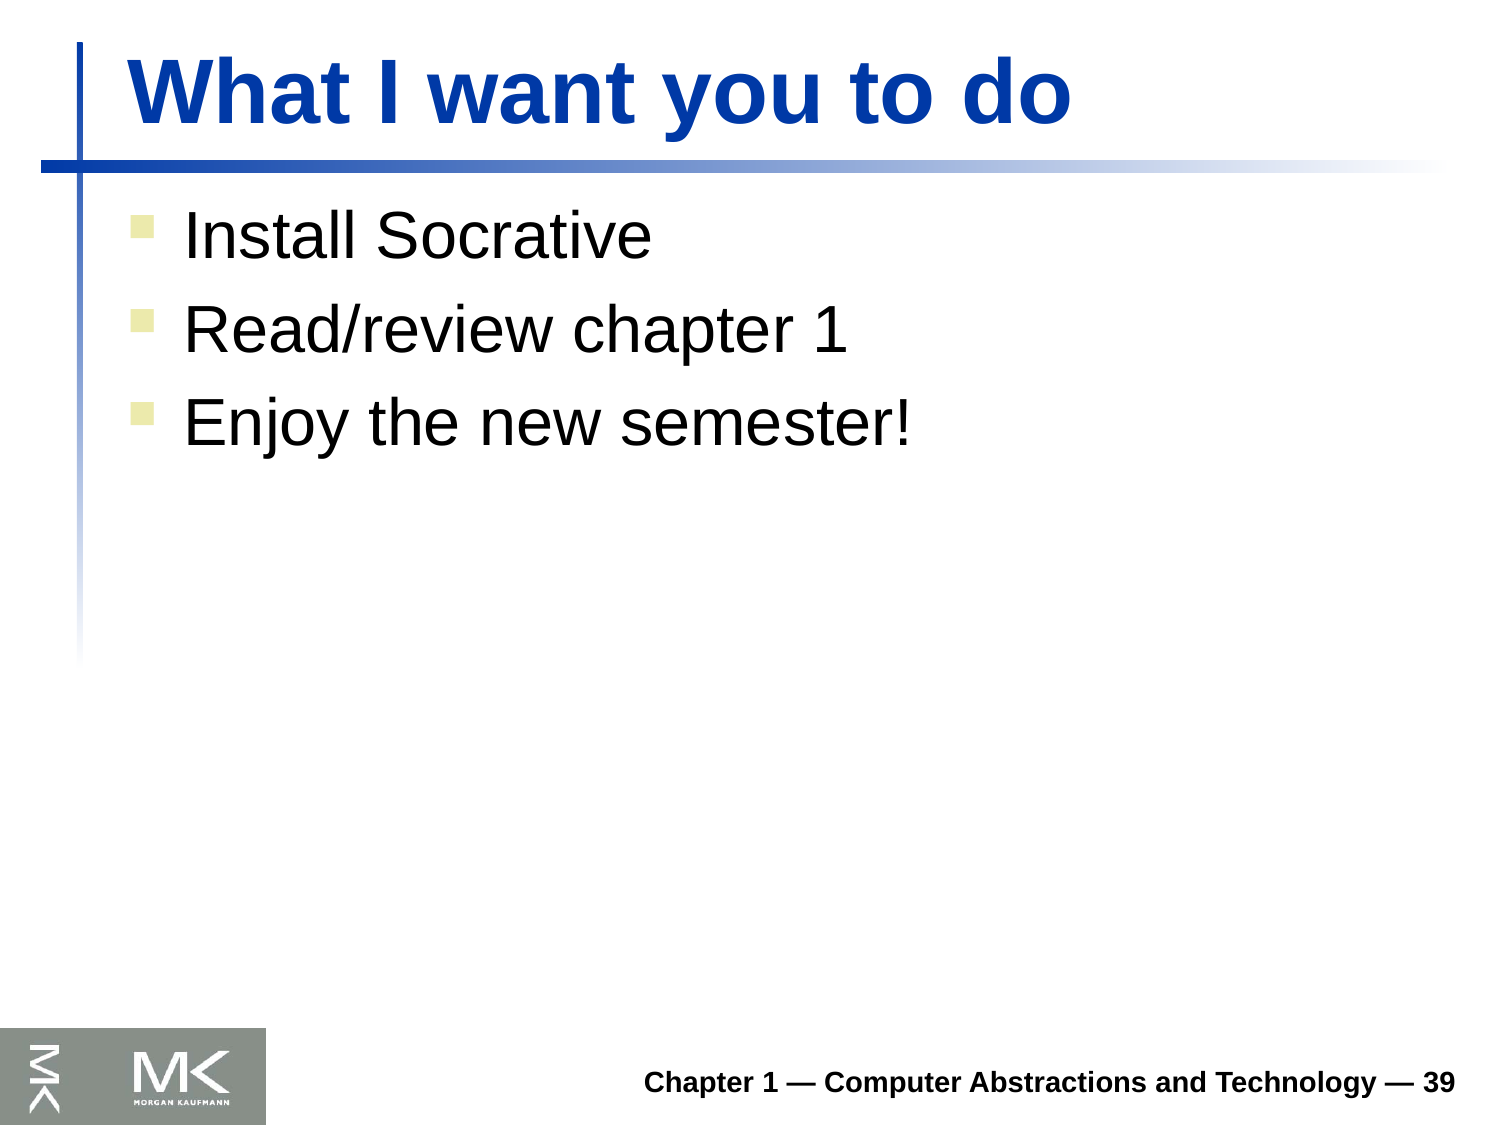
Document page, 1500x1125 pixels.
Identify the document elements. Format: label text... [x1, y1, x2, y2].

picture [0, 1028, 266, 1125]
title What I want you to do [112, 23, 1468, 149]
list Install Socrative Read/review chapter 1 Enjoy the new semester! [112, 184, 1469, 1024]
footer Chapter 1 — Computer Abstractions and Technology — 39 [277, 1046, 1471, 1106]
